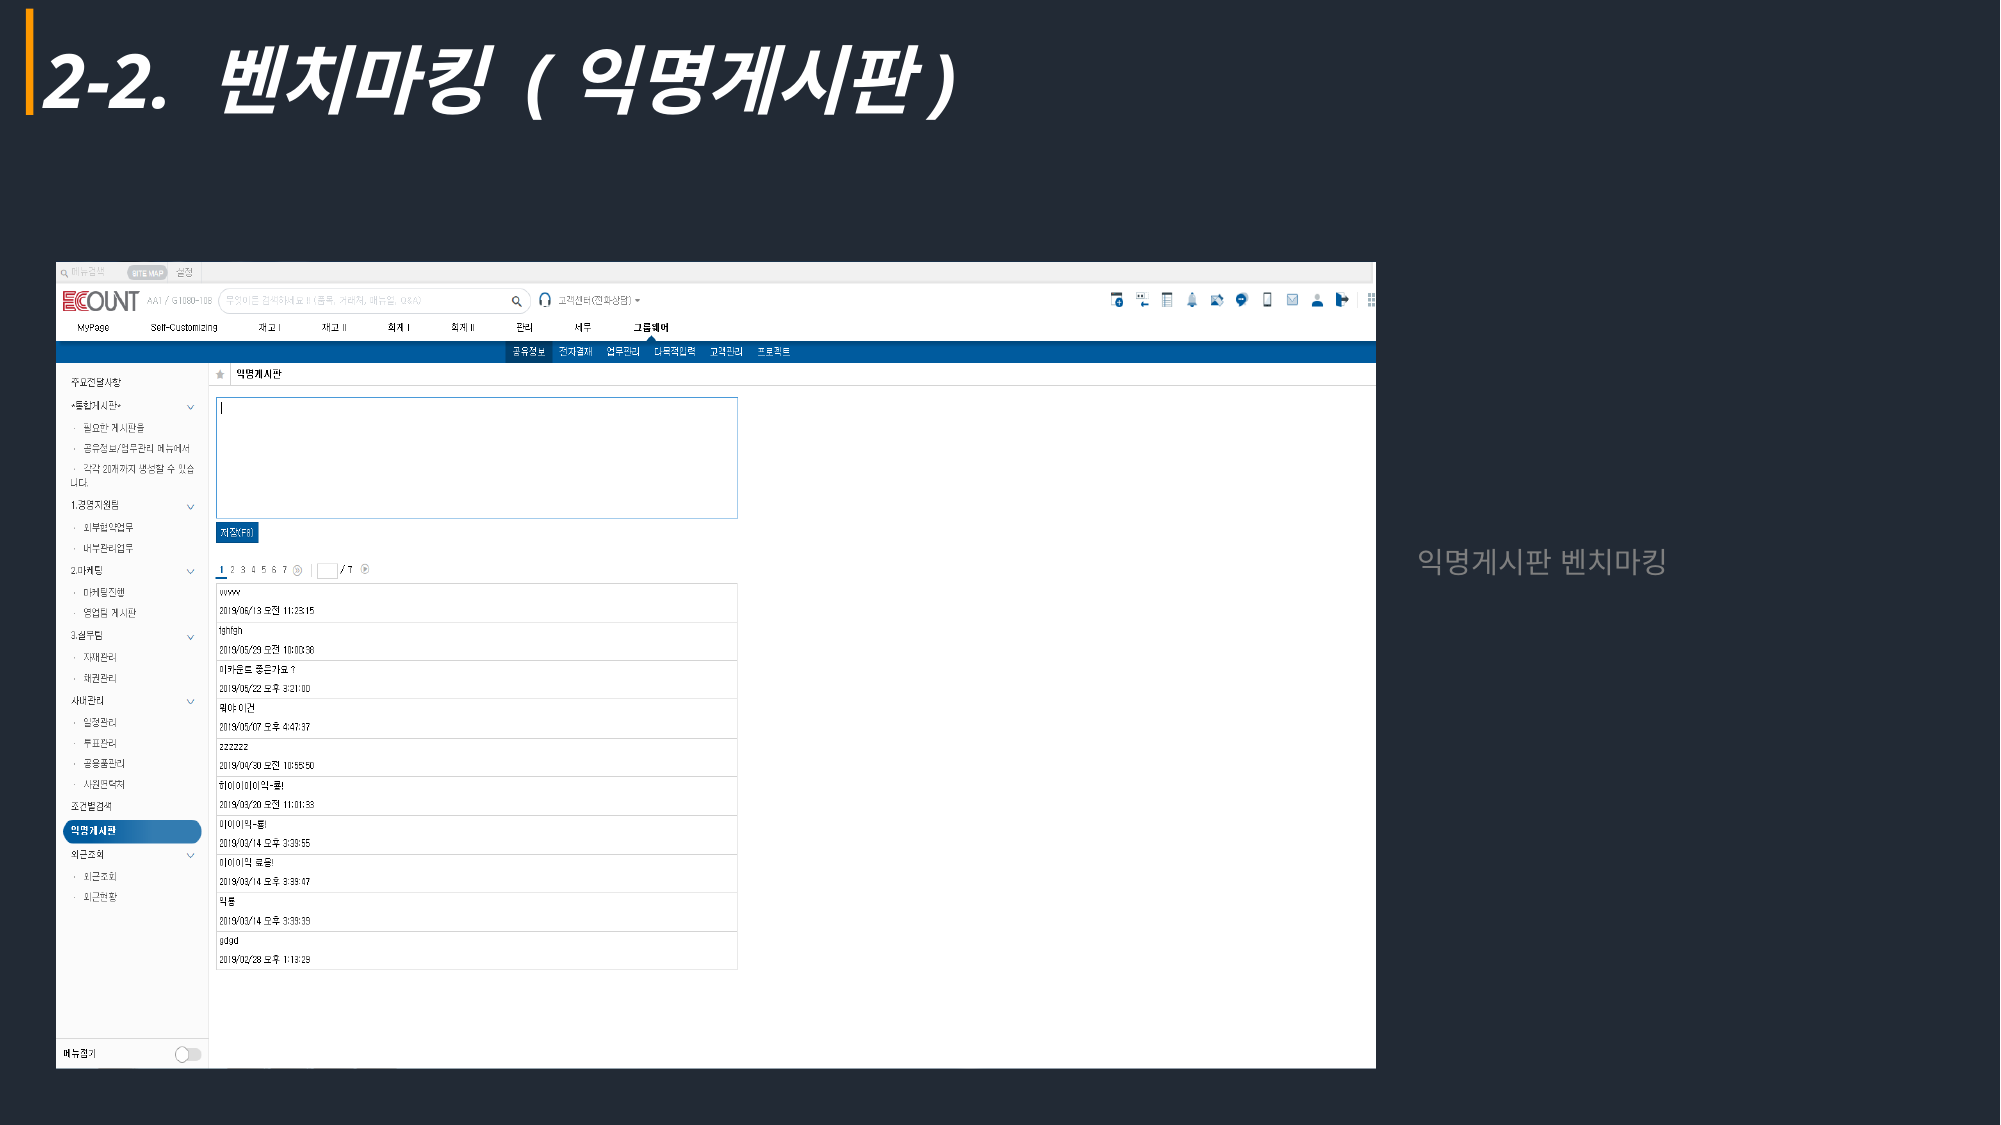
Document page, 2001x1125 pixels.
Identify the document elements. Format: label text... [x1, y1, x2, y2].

text_box [25, 8, 34, 115]
picture [55, 260, 1377, 1069]
text_box 2-2. 벤치마킹 (익명게시판) [29, 0, 982, 131]
text_box 익명게시판 벤치마킹 [1402, 519, 1972, 587]
